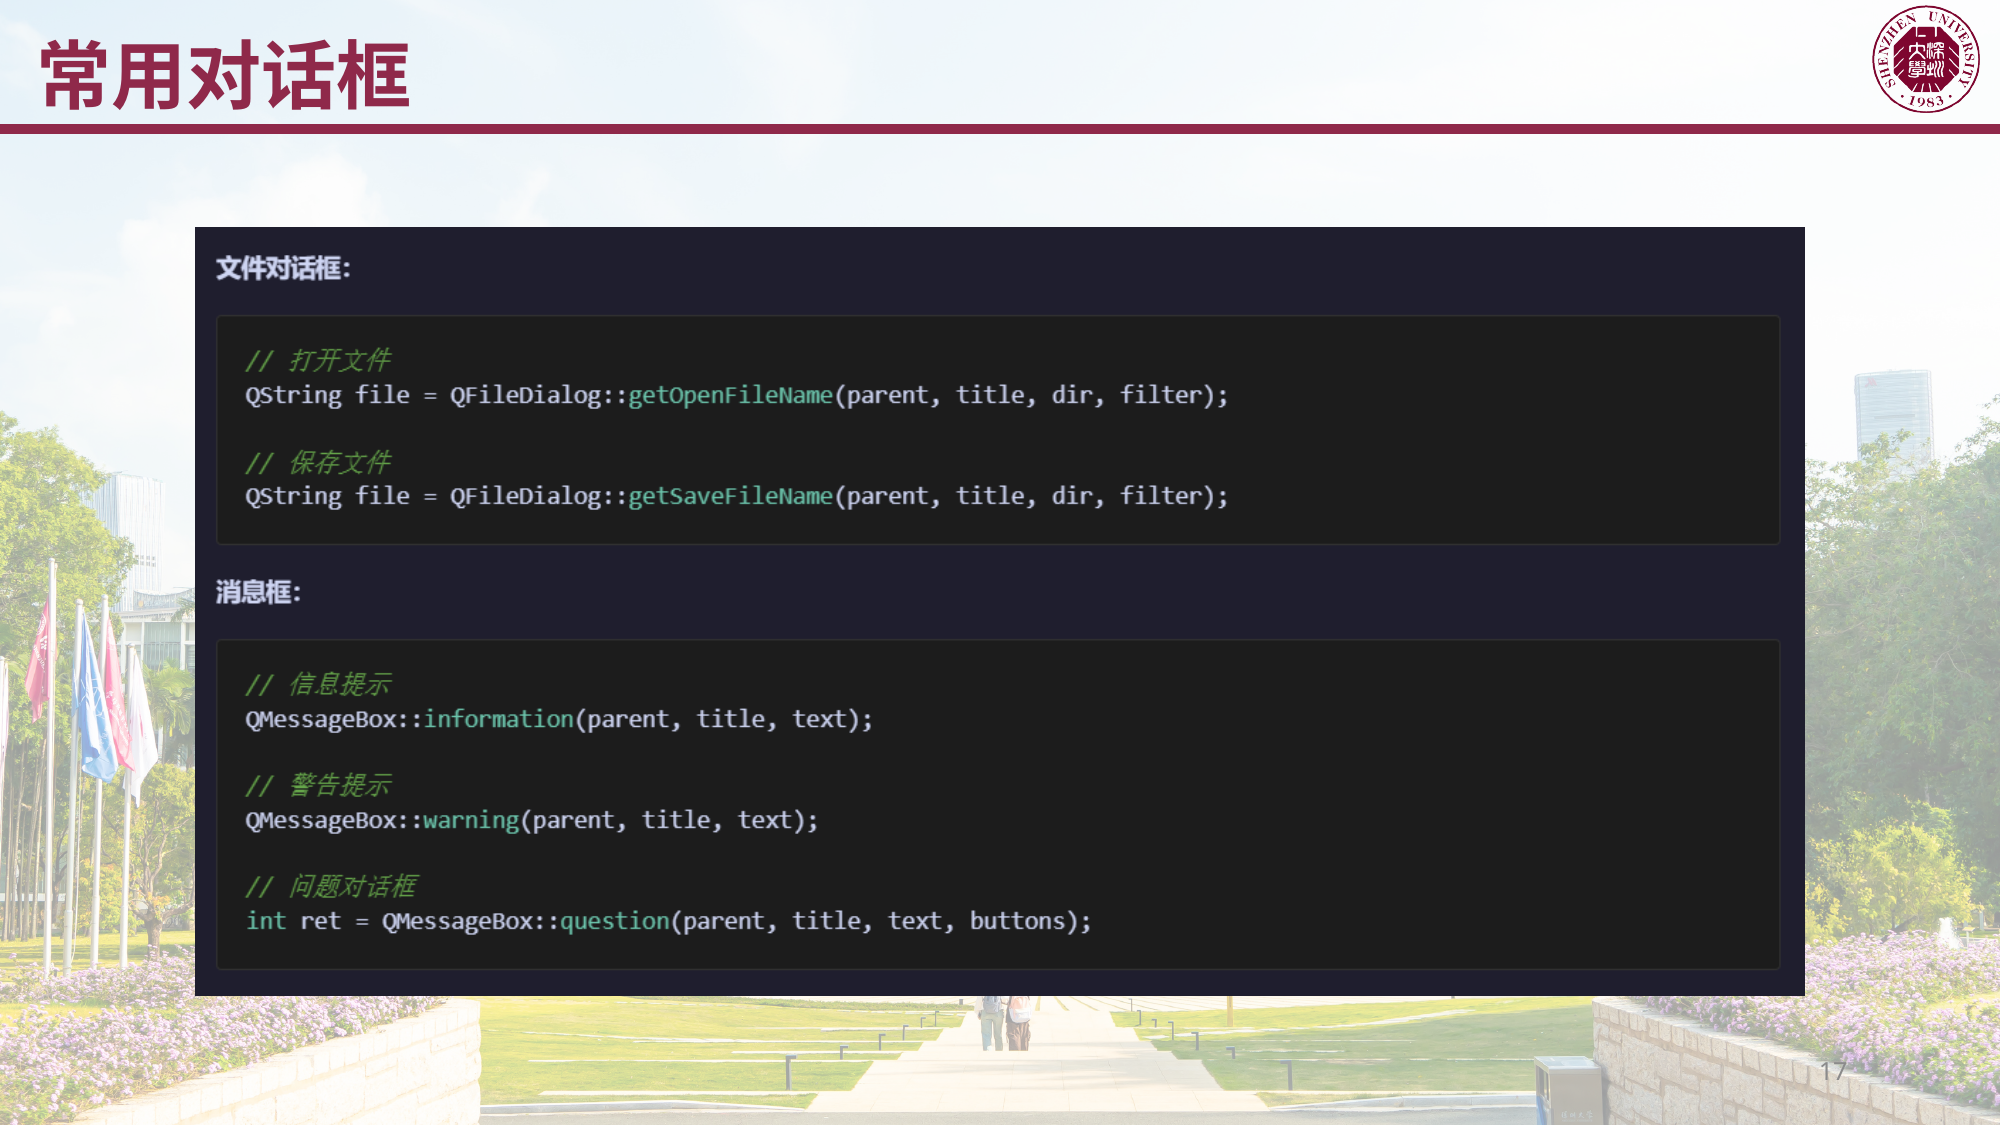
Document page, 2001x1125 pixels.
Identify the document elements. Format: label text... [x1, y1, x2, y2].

picture [195, 227, 1805, 996]
text_box 常用对话框 [22, 21, 427, 126]
picture [1872, 5, 1980, 113]
slide_number 17 [1412, 1042, 1863, 1103]
